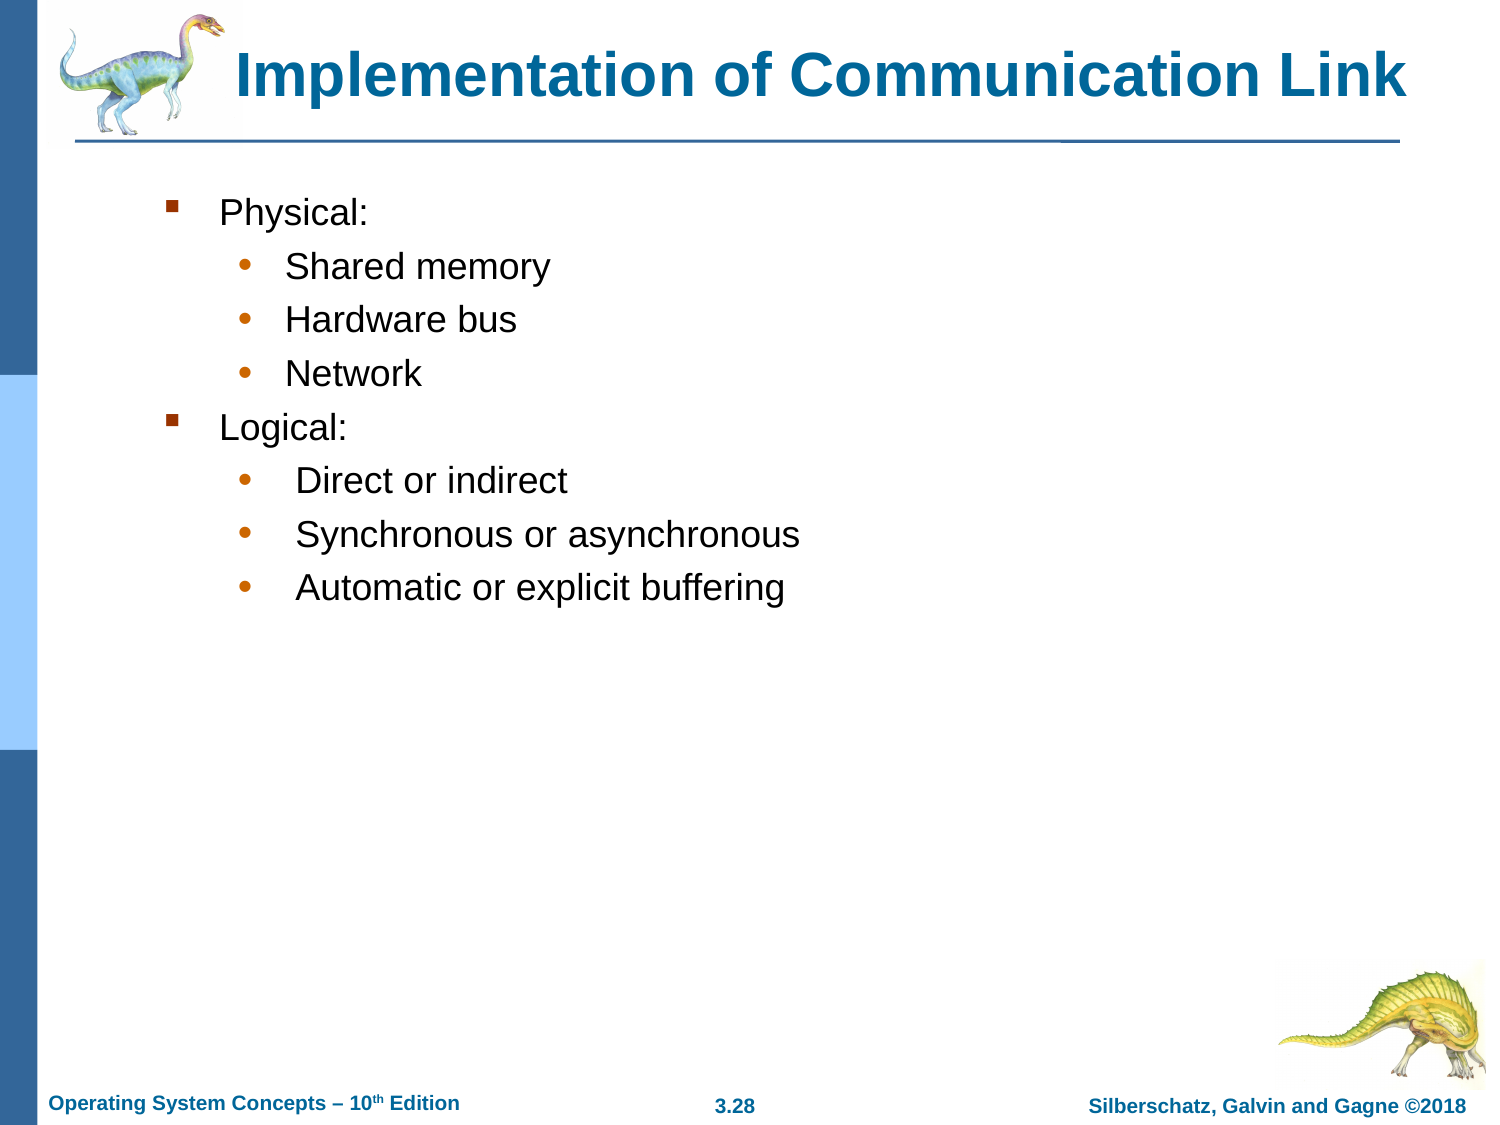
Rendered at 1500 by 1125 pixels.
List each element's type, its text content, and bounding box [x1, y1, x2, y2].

title Implementation of Communication Link [160, 21, 1484, 116]
picture [46, 0, 243, 149]
picture [1275, 959, 1486, 1090]
list Physical: Shared memory Hardware bus Network Logical: Direct or indirect Synchronous or asynchronous Automatic or explicit buffering [147, 128, 1411, 873]
